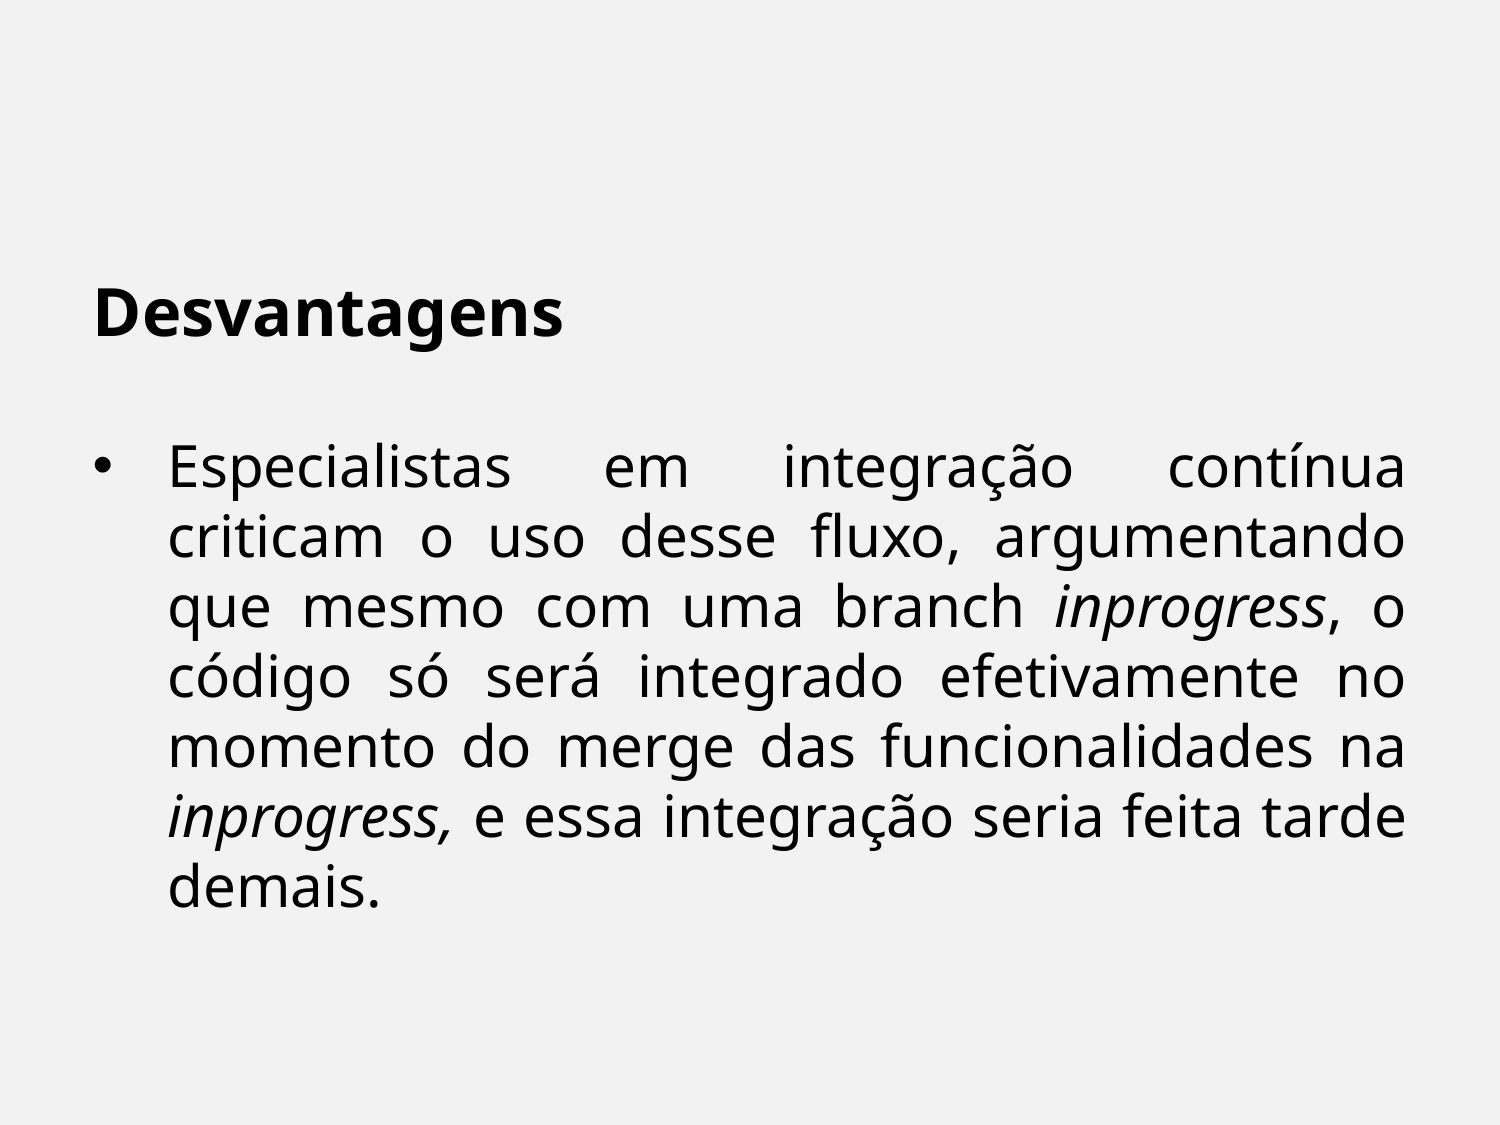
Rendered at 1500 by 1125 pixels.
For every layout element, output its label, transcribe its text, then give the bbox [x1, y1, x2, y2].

text_box Desvantagens Especialistas em integração contínua criticam o uso desse fluxo, argumentando que mesmo com uma branch inprogress, o código só será integrado efetivamente no momento do merge das funcionalidades na inprogress, e essa integração seria feita tarde demais. [78, 262, 1422, 927]
